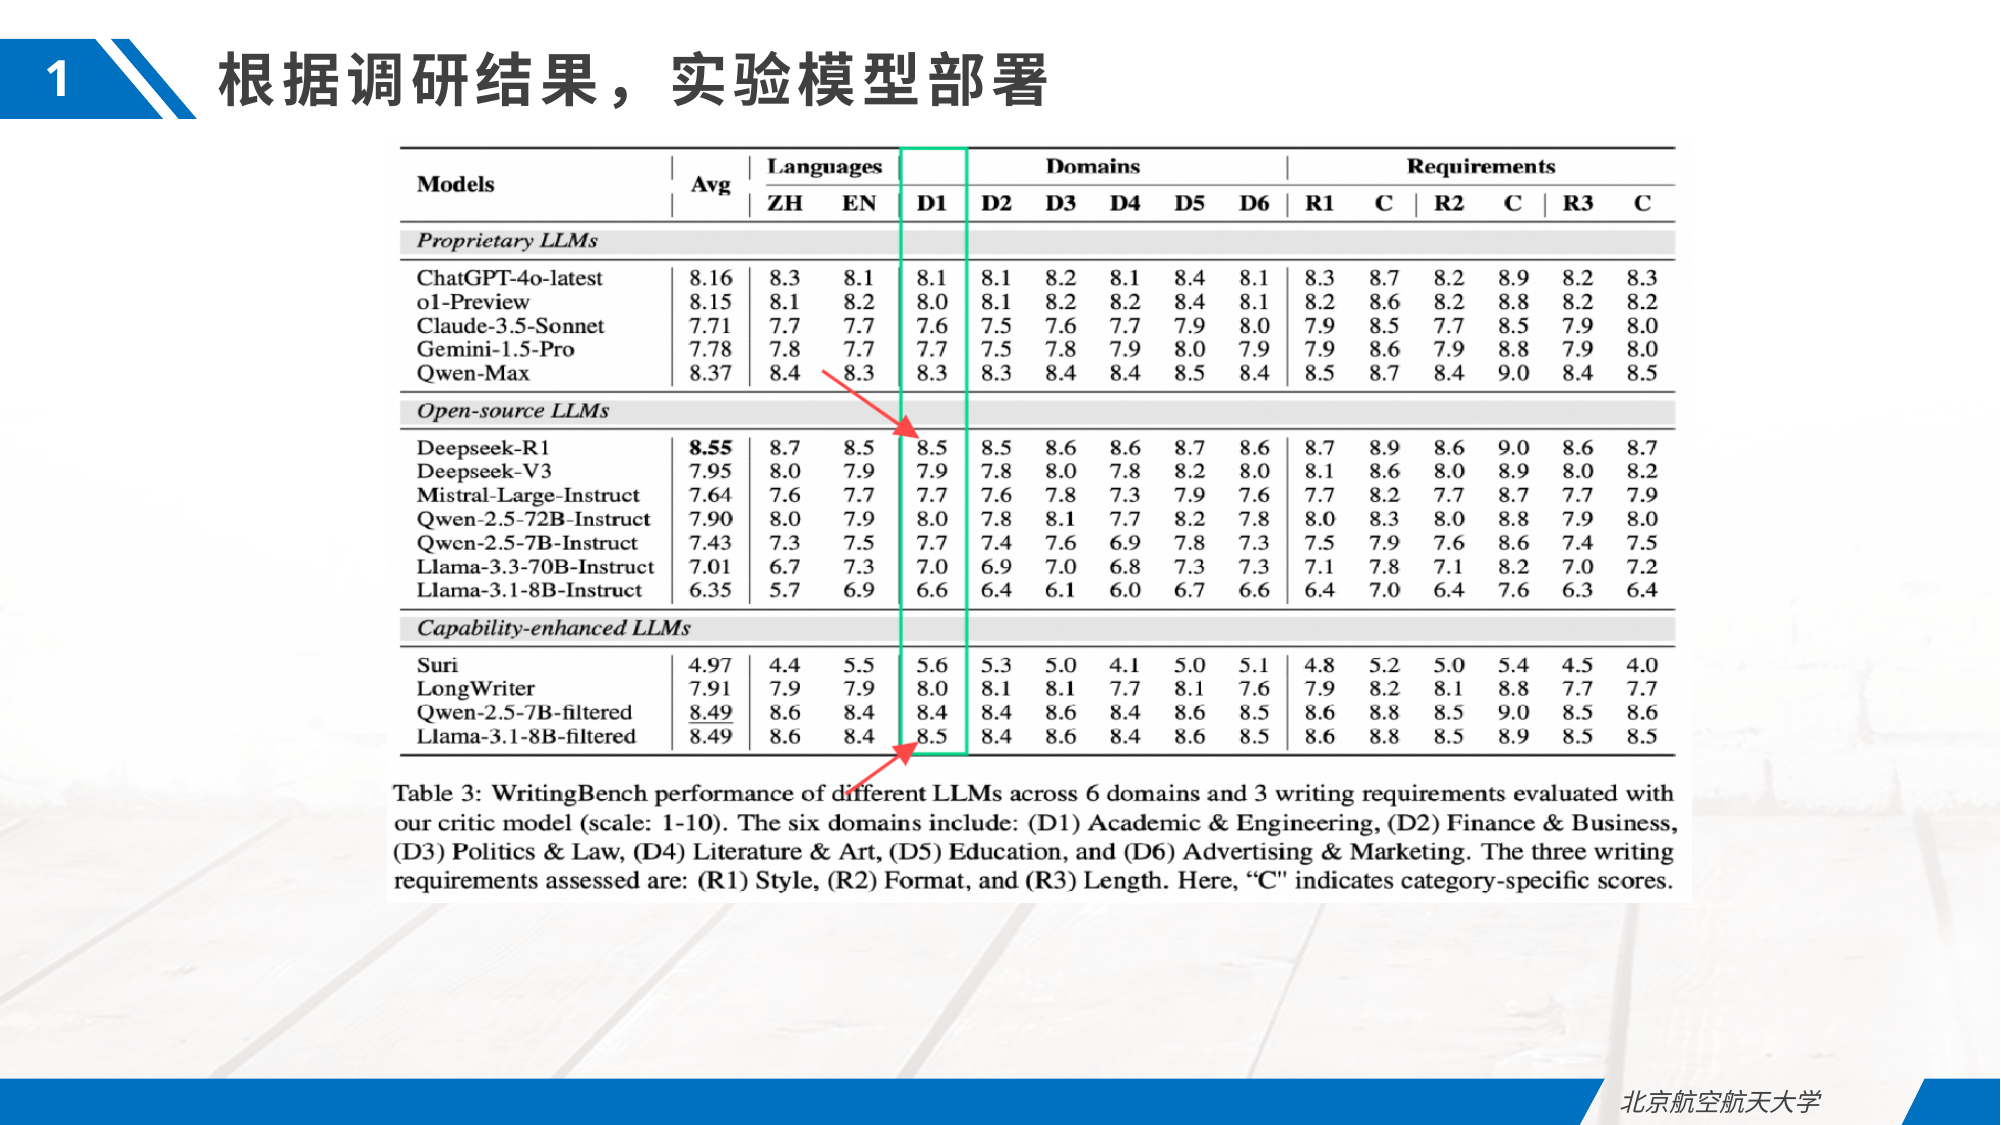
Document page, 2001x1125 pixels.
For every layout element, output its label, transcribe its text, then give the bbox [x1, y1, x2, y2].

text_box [0, 38, 197, 119]
picture [0, 0, 2001, 1125]
text_box 根据调研结果，实验模型部署 [203, 36, 1235, 121]
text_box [0, 1078, 2000, 1125]
